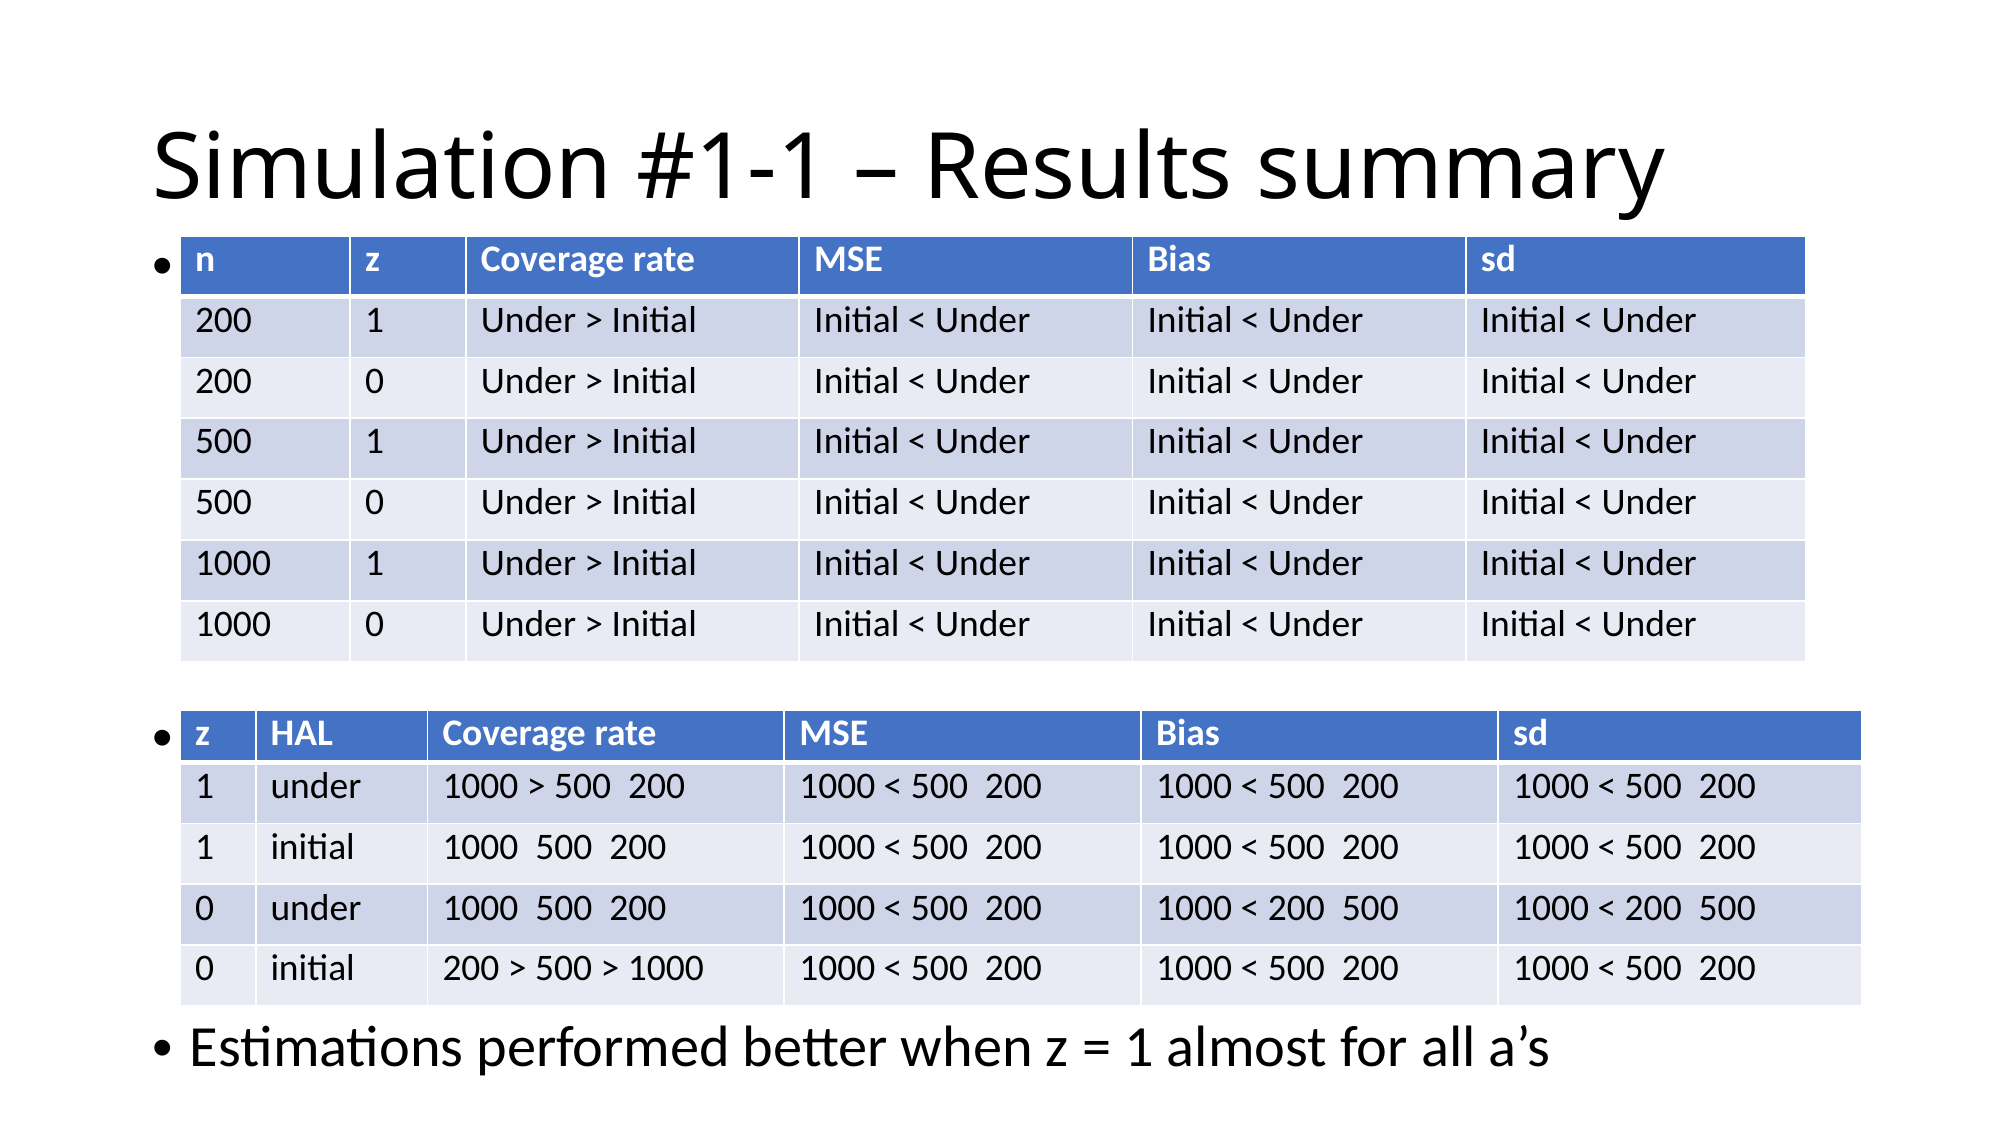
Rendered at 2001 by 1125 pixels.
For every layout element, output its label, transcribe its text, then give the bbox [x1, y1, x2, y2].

table_cell 1000 [181, 602, 349, 661]
table_cell Initial < Under [1133, 299, 1465, 357]
table_cell 0 [351, 602, 465, 661]
table_cell Under > Initial [467, 419, 798, 478]
text_box [137, 706, 223, 827]
table_cell Initial < Under [1467, 299, 1805, 357]
table_cell Initial < Under [1133, 358, 1465, 417]
table_header sd [1467, 237, 1805, 294]
table_header Bias [1133, 237, 1465, 294]
table_cell 1 [351, 299, 465, 357]
table_cell Initial < Under [1133, 480, 1465, 539]
table_cell 0 [351, 358, 465, 417]
table_cell 1000 [181, 541, 349, 600]
table_cell Initial < Under [1467, 480, 1805, 539]
table_cell Initial < Under [800, 480, 1132, 539]
table_cell Initial < Under [800, 299, 1132, 357]
table_header z [351, 237, 465, 294]
table_cell Under > Initial [467, 602, 798, 661]
table_cell Initial < Under [1467, 602, 1805, 661]
text_box [137, 234, 223, 355]
table_header n [223, 237, 349, 294]
table_cell 0 [351, 480, 465, 539]
table_cell Initial < Under [1133, 541, 1465, 600]
table_cell Initial < Under [1133, 419, 1465, 478]
table_cell 1 [351, 419, 465, 478]
table_cell Under > Initial [467, 358, 798, 417]
table_cell Under > Initial [467, 480, 798, 539]
table_cell Initial < Under [1467, 358, 1805, 417]
table_header Coverage rate [467, 237, 798, 294]
table_cell Initial < Under [1467, 541, 1805, 600]
table_cell Initial < Under [800, 419, 1132, 478]
text_box Estimations performed better when z = 1 almost for all a’s [137, 1016, 1863, 1114]
table_cell 500 [181, 480, 349, 539]
table_cell Under > Initial [467, 541, 798, 600]
table_cell Initial < Under [1467, 419, 1805, 478]
table_cell Initial < Under [800, 541, 1132, 600]
title Simulation #1-1 – Results summary [137, 59, 1863, 278]
table_cell 200 [181, 358, 349, 417]
table_cell Under > Initial [467, 299, 798, 357]
table_header MSE [800, 237, 1132, 294]
table_cell 200 [181, 299, 349, 357]
table_cell Initial < Under [800, 358, 1132, 417]
table_cell 1 [351, 541, 465, 600]
table_cell 500 [181, 419, 349, 478]
table_cell Initial < Under [800, 602, 1132, 661]
table_cell Initial < Under [1133, 602, 1465, 661]
